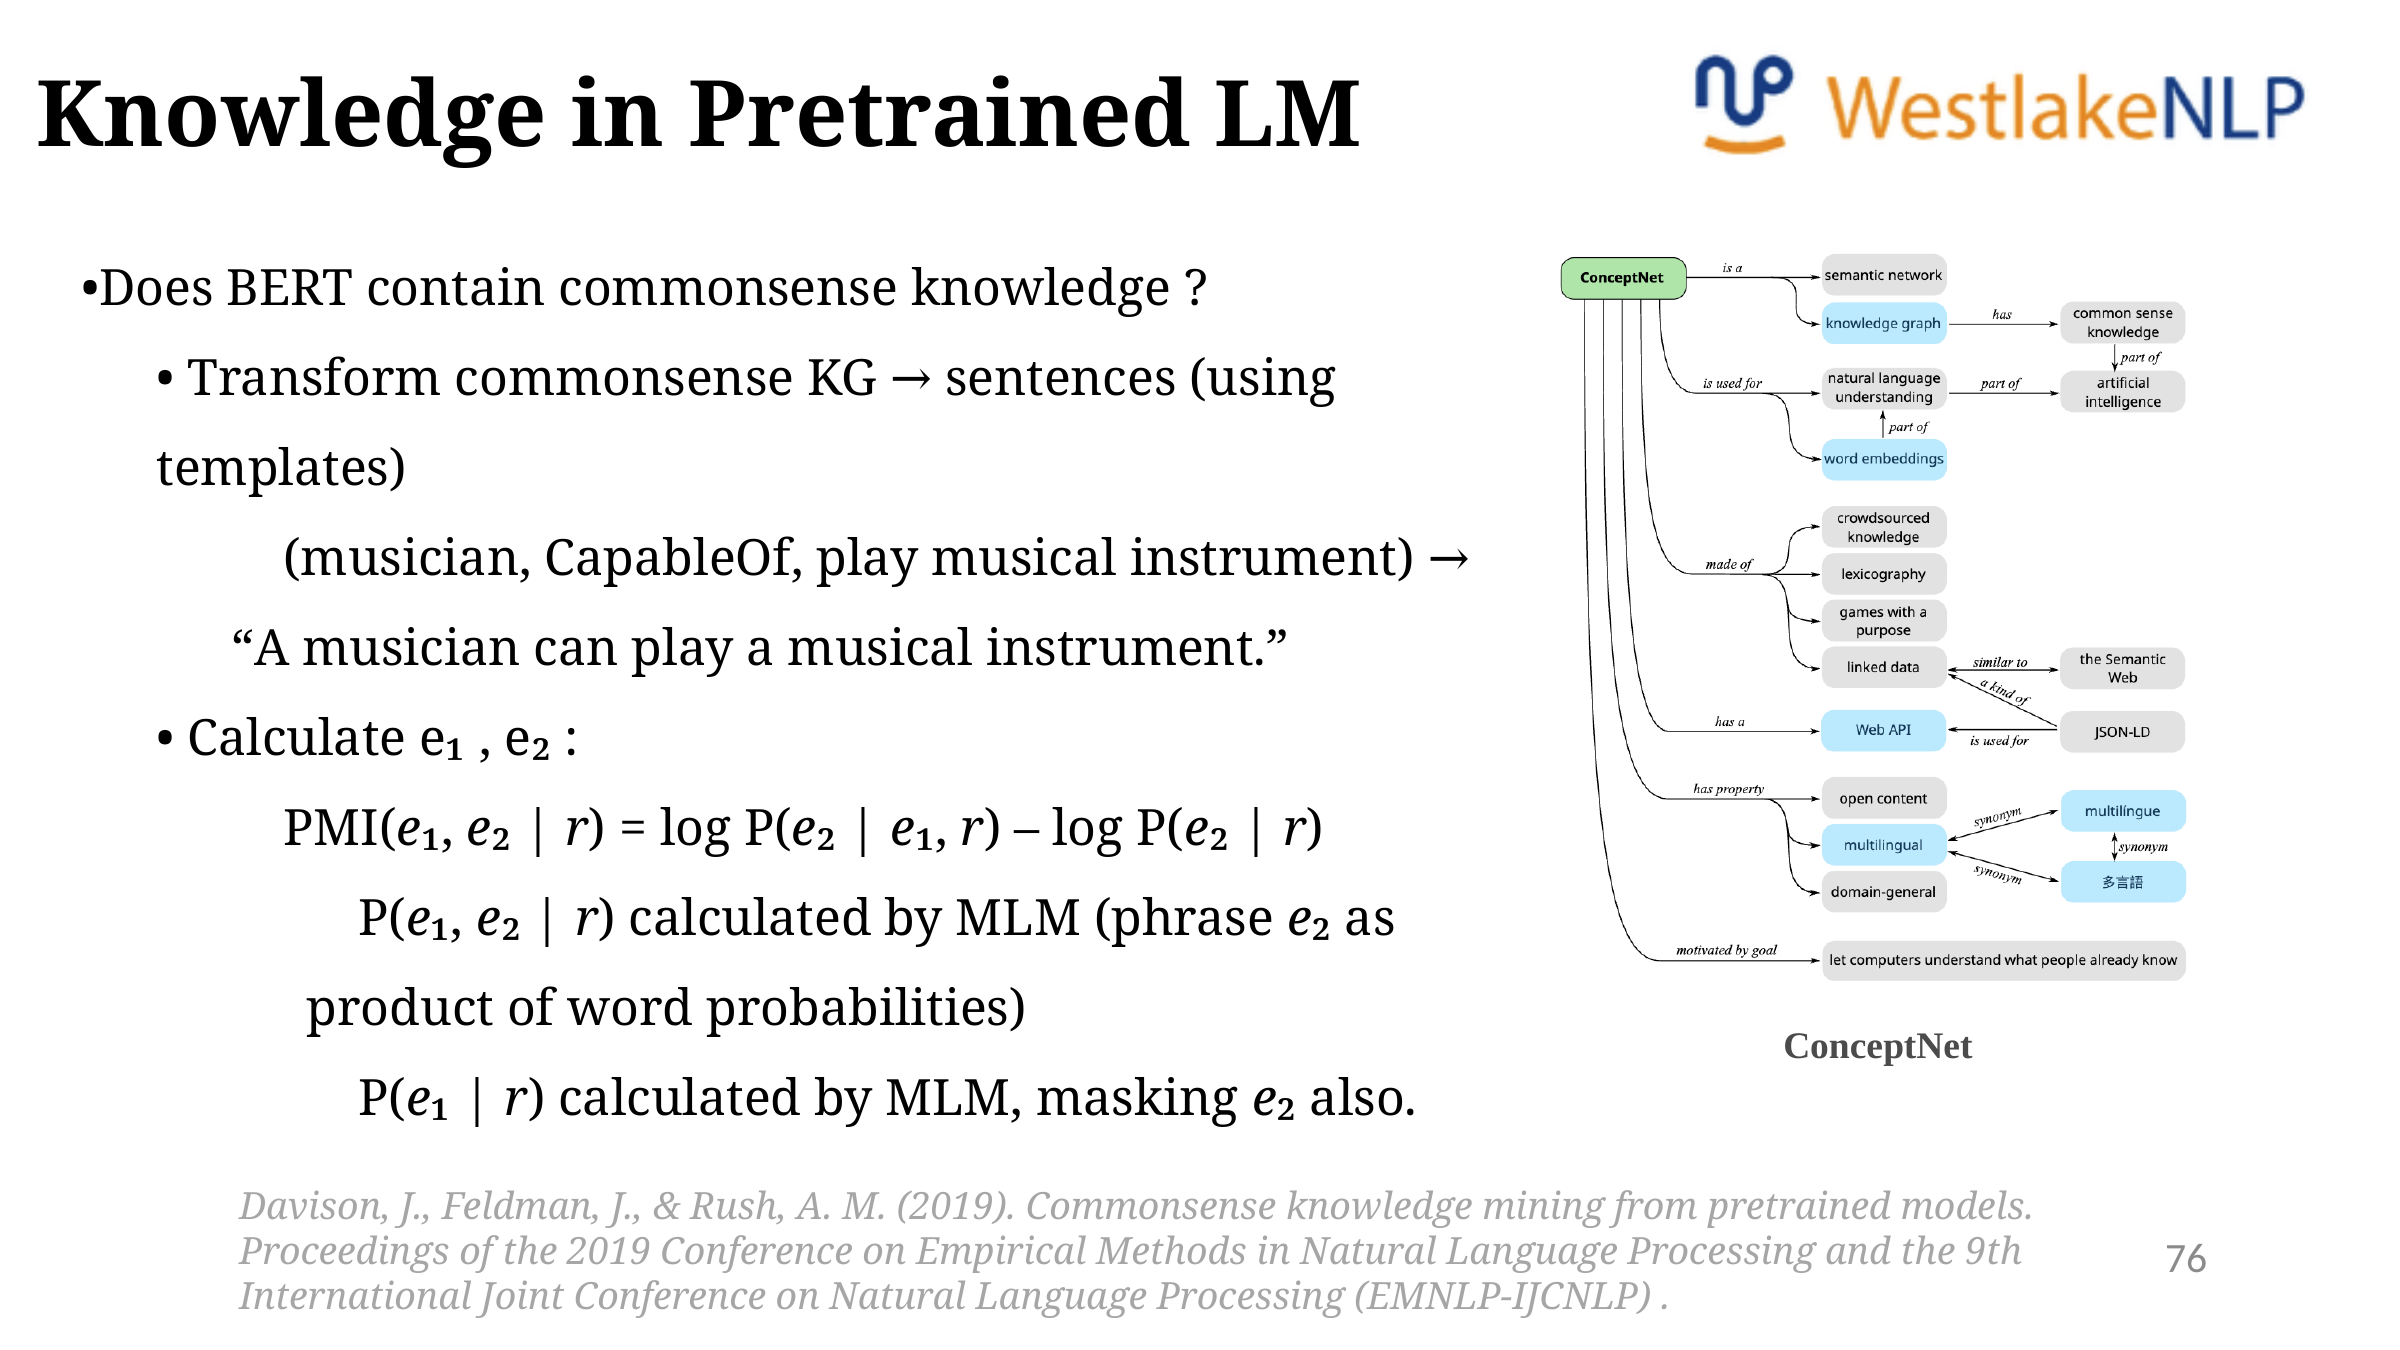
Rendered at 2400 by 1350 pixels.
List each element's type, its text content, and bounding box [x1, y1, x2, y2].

text_box Davison, J., Feldman, J., & Rush, A. M. (2019). Commonsense knowledge mining from pretrained models. Proceedings of the 2019 Conference on Empirical Methods in Natural Language Processing and the 9th International Joint Conference on Natural Language Processing (EMNLP-IJCNLP) . [224, 1174, 2122, 1325]
slide_number 76 [2137, 1225, 2223, 1286]
text_box •Does BERT contain commonsense knowledge ? • Transform commonsense KG → sentences (using templates) (musician, CapableOf, play musical instrument) → “A musician can play a musical instrument.” • Calculate e₁ , e₂ : PMI(e₁, e₂ | r) = log P(e₂ | e₁, r) – log P(e₂ | r) P(e₁, e₂ | r) calculated by MLM (phrase e₂ as product of word probabilities) P(e₁ | r) calculated by MLM, masking e₂ also. [66, 217, 1530, 1133]
text_box Knowledge in Pretrained LM [21, 47, 1378, 173]
text_box ConceptNet [1768, 1013, 1988, 1074]
picture [1543, 245, 2213, 992]
picture [1643, 23, 2363, 189]
